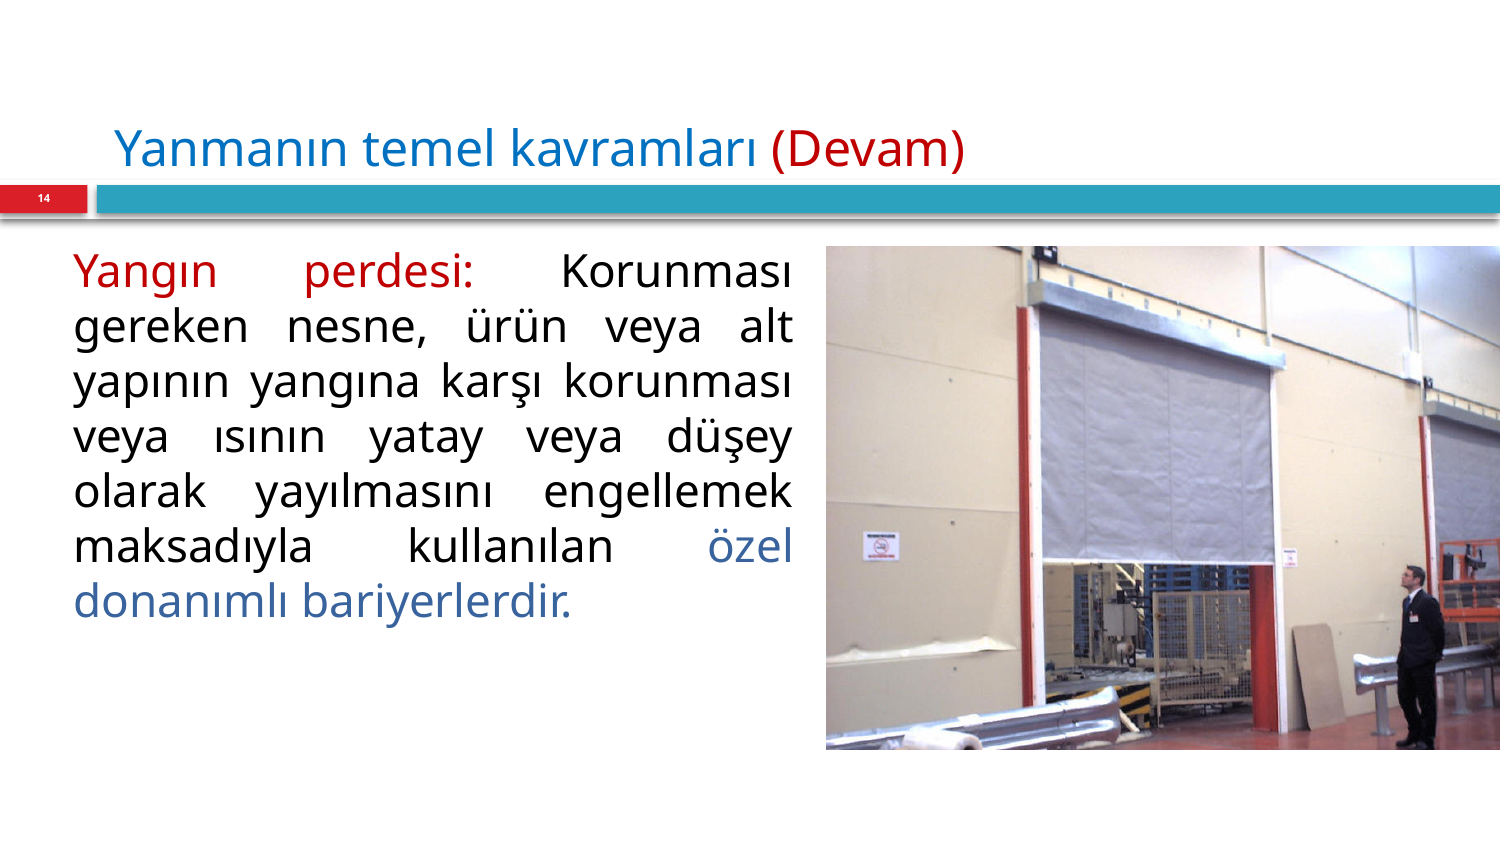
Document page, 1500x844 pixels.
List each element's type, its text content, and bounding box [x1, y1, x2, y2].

picture [826, 245, 1500, 751]
title Yanmanın temel kavramları (Devam) [99, 19, 1483, 185]
slide_number 14 [0, 184, 88, 215]
text_box Yangın perdesi: Korunması gereken nesne, ürün veya alt yapının yangına karşı korunması veya ısının yatay veya düşey olarak yayılmasını engellemek maksadıyla kullanılan özel donanımlı bariyerlerdir. [58, 234, 809, 634]
